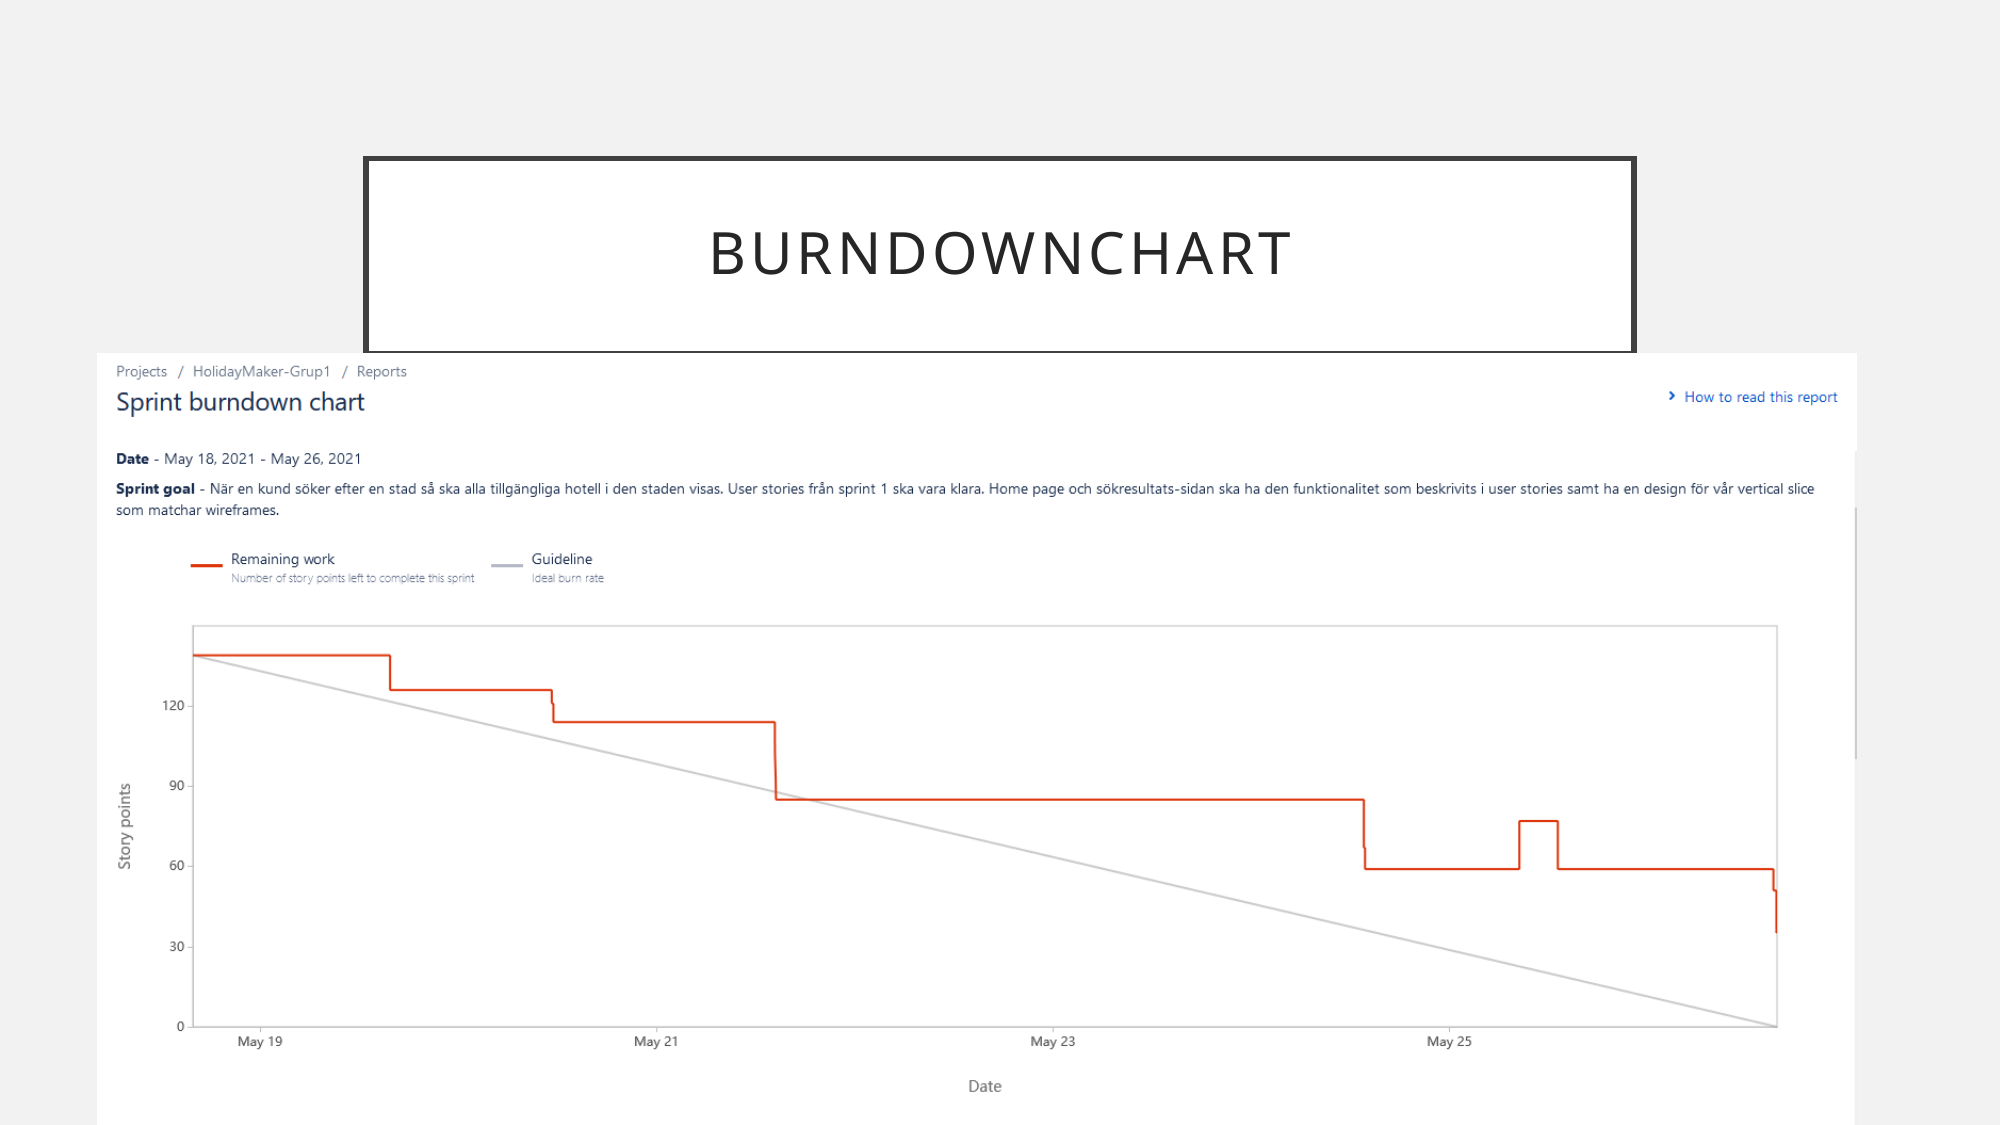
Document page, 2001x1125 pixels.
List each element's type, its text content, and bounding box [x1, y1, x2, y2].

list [97, 353, 1857, 1125]
title Burndownchart [363, 156, 1637, 353]
